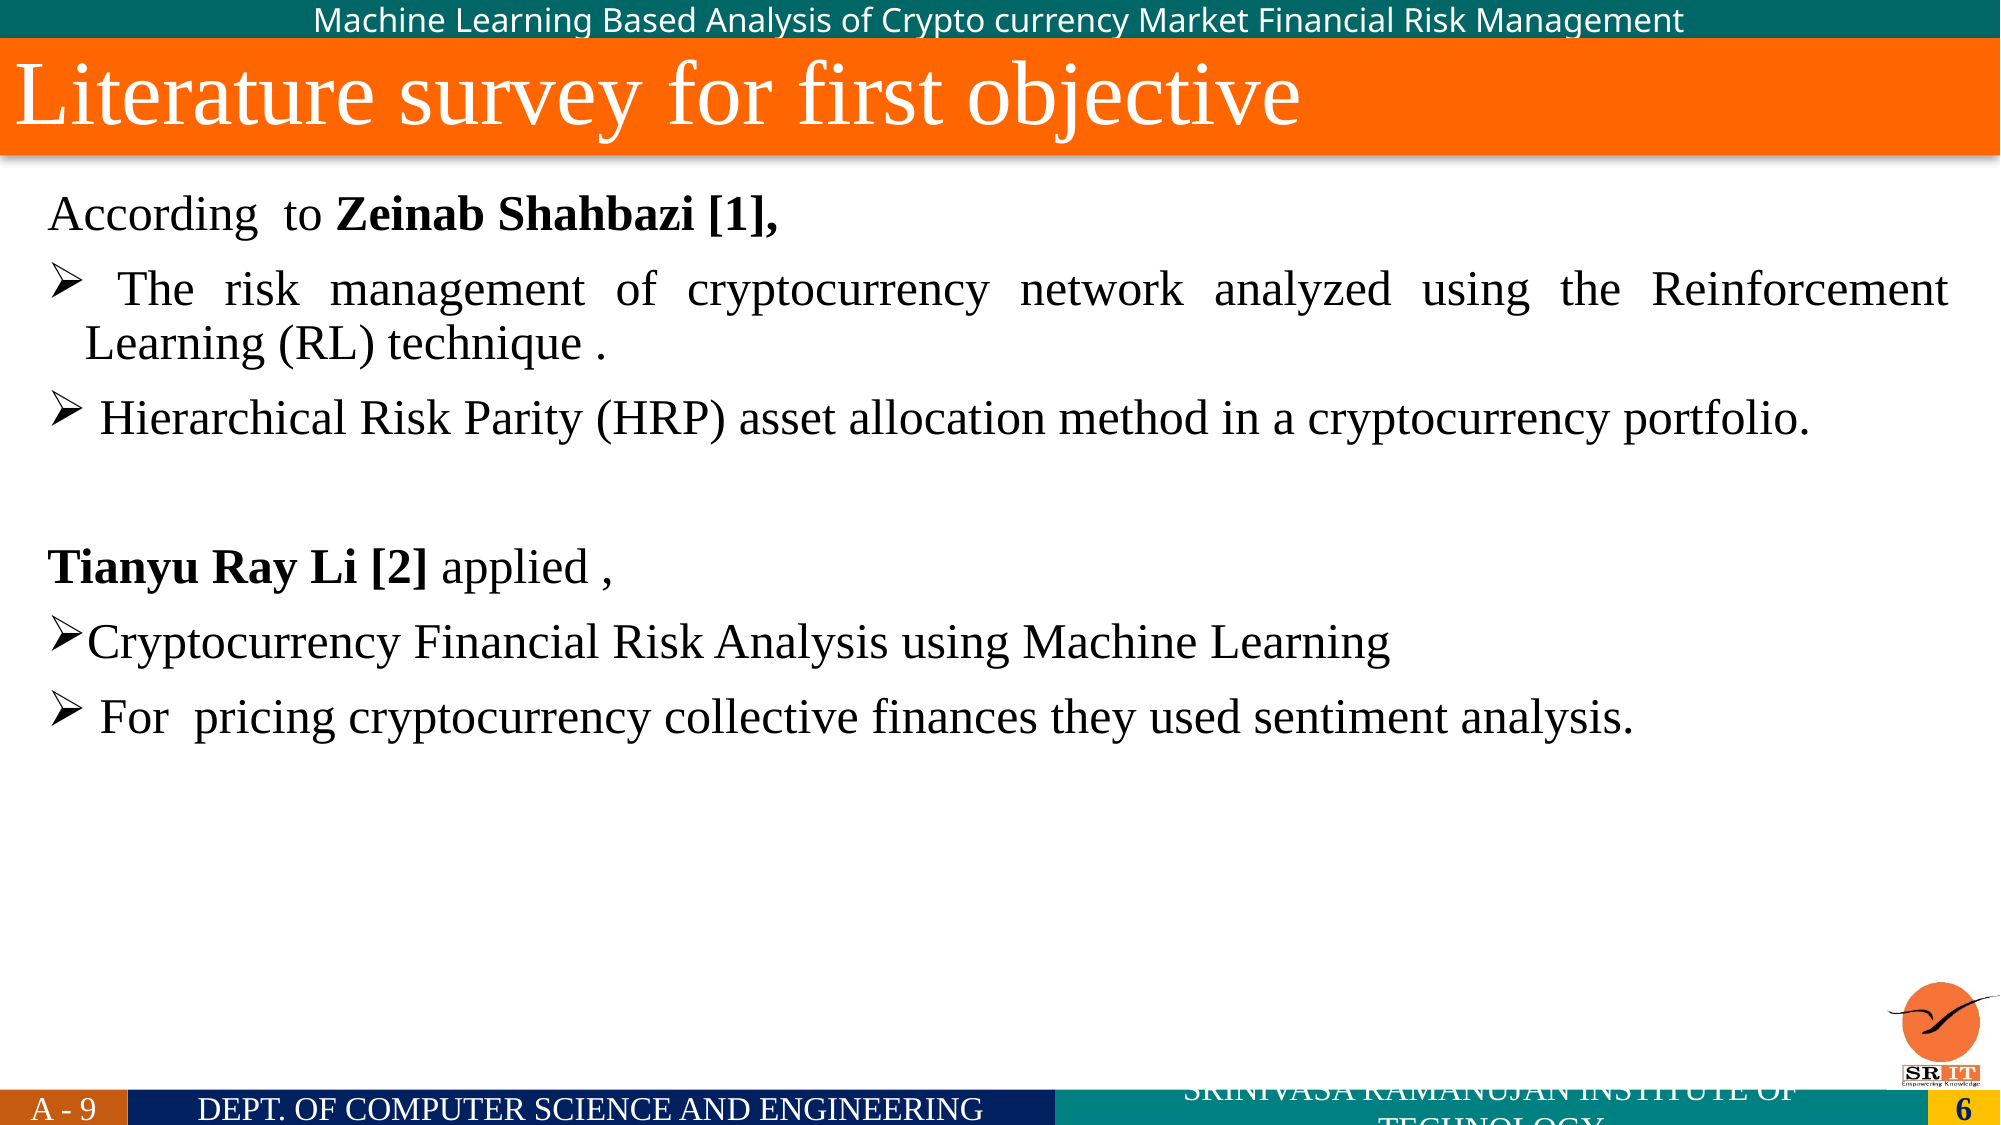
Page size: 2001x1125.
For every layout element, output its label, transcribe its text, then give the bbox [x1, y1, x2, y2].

list According to Zeinab Shahbazi [1], The risk management of cryptocurrency network analyzed using the Reinforcement Learning (RL) technique . Hierarchical Risk Parity (HRP) asset allocation method in a cryptocurrency portfolio. Tianyu Ray Li [2] applied , Cryptocurrency Financial Risk Analysis using Machine Learning For pricing cryptocurrency collective finances they used sentiment analysis. [32, 179, 1965, 1065]
picture [1887, 977, 2000, 1090]
title Literature survey for first objective [0, 38, 2000, 156]
